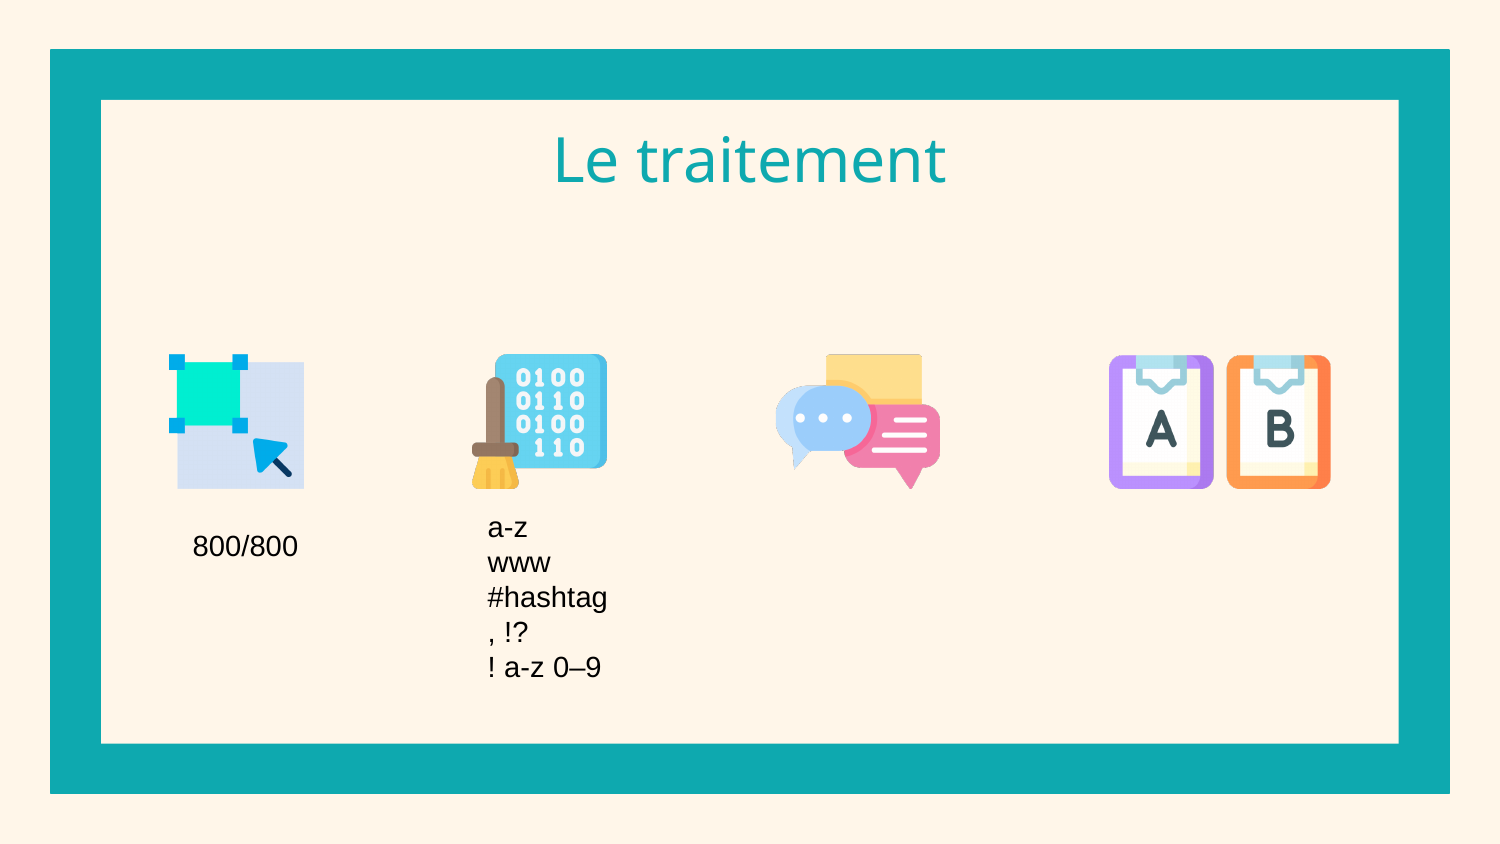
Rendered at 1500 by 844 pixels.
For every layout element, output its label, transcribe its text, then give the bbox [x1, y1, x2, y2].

text_box a-z www #hashtag , !? ! a-z 0–9 [472, 500, 624, 691]
text_box 800/800 [177, 520, 314, 571]
picture [1108, 354, 1331, 490]
title Le traitement [180, 105, 1320, 190]
picture [472, 354, 607, 490]
picture [168, 354, 304, 490]
picture [775, 354, 941, 490]
